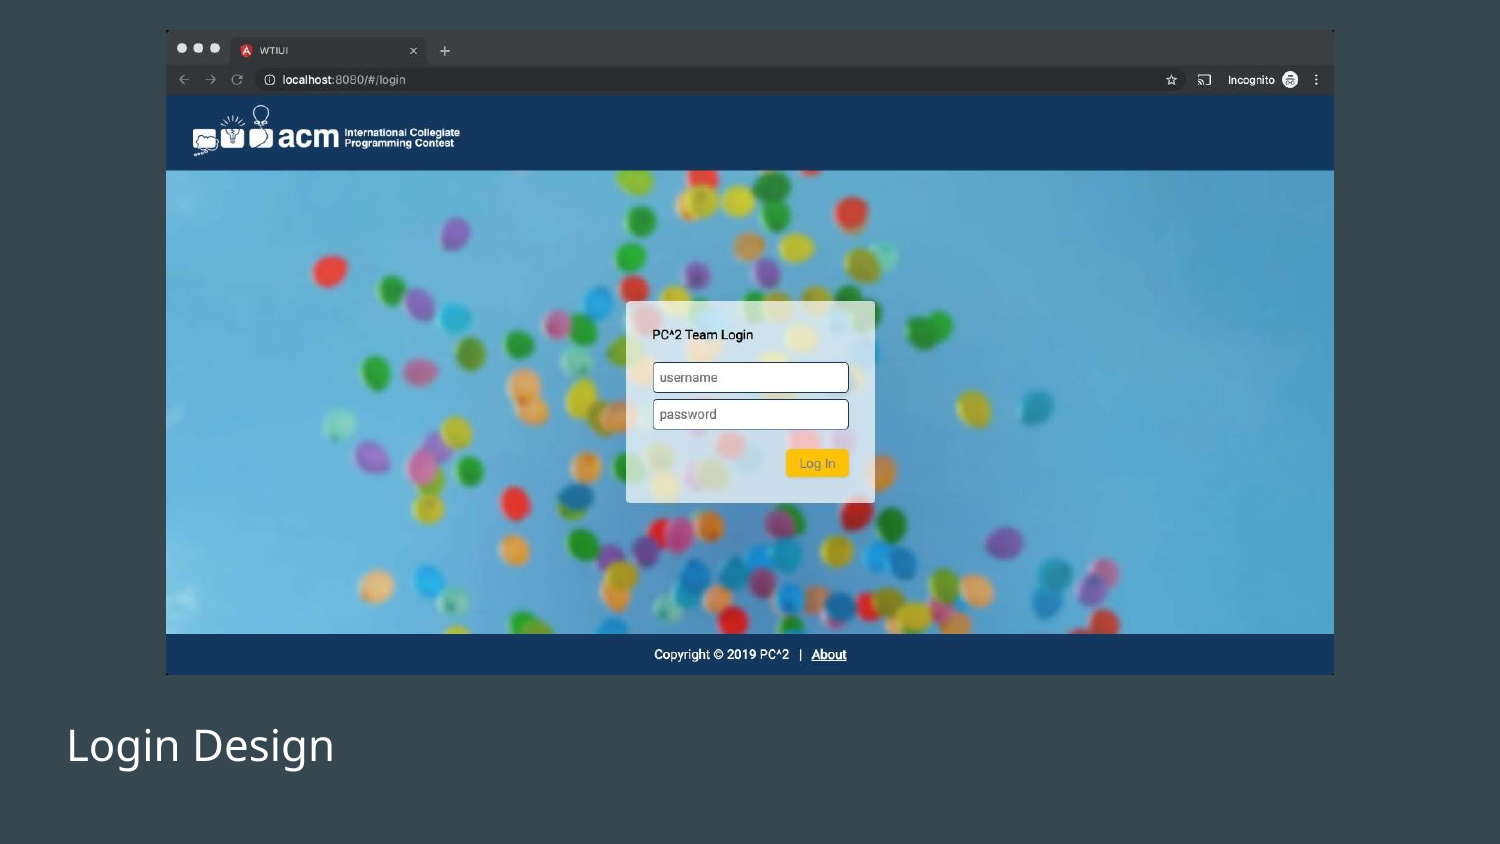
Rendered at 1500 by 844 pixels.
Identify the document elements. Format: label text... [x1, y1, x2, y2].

list Login Design [51, 694, 1036, 794]
picture [165, 30, 1335, 675]
